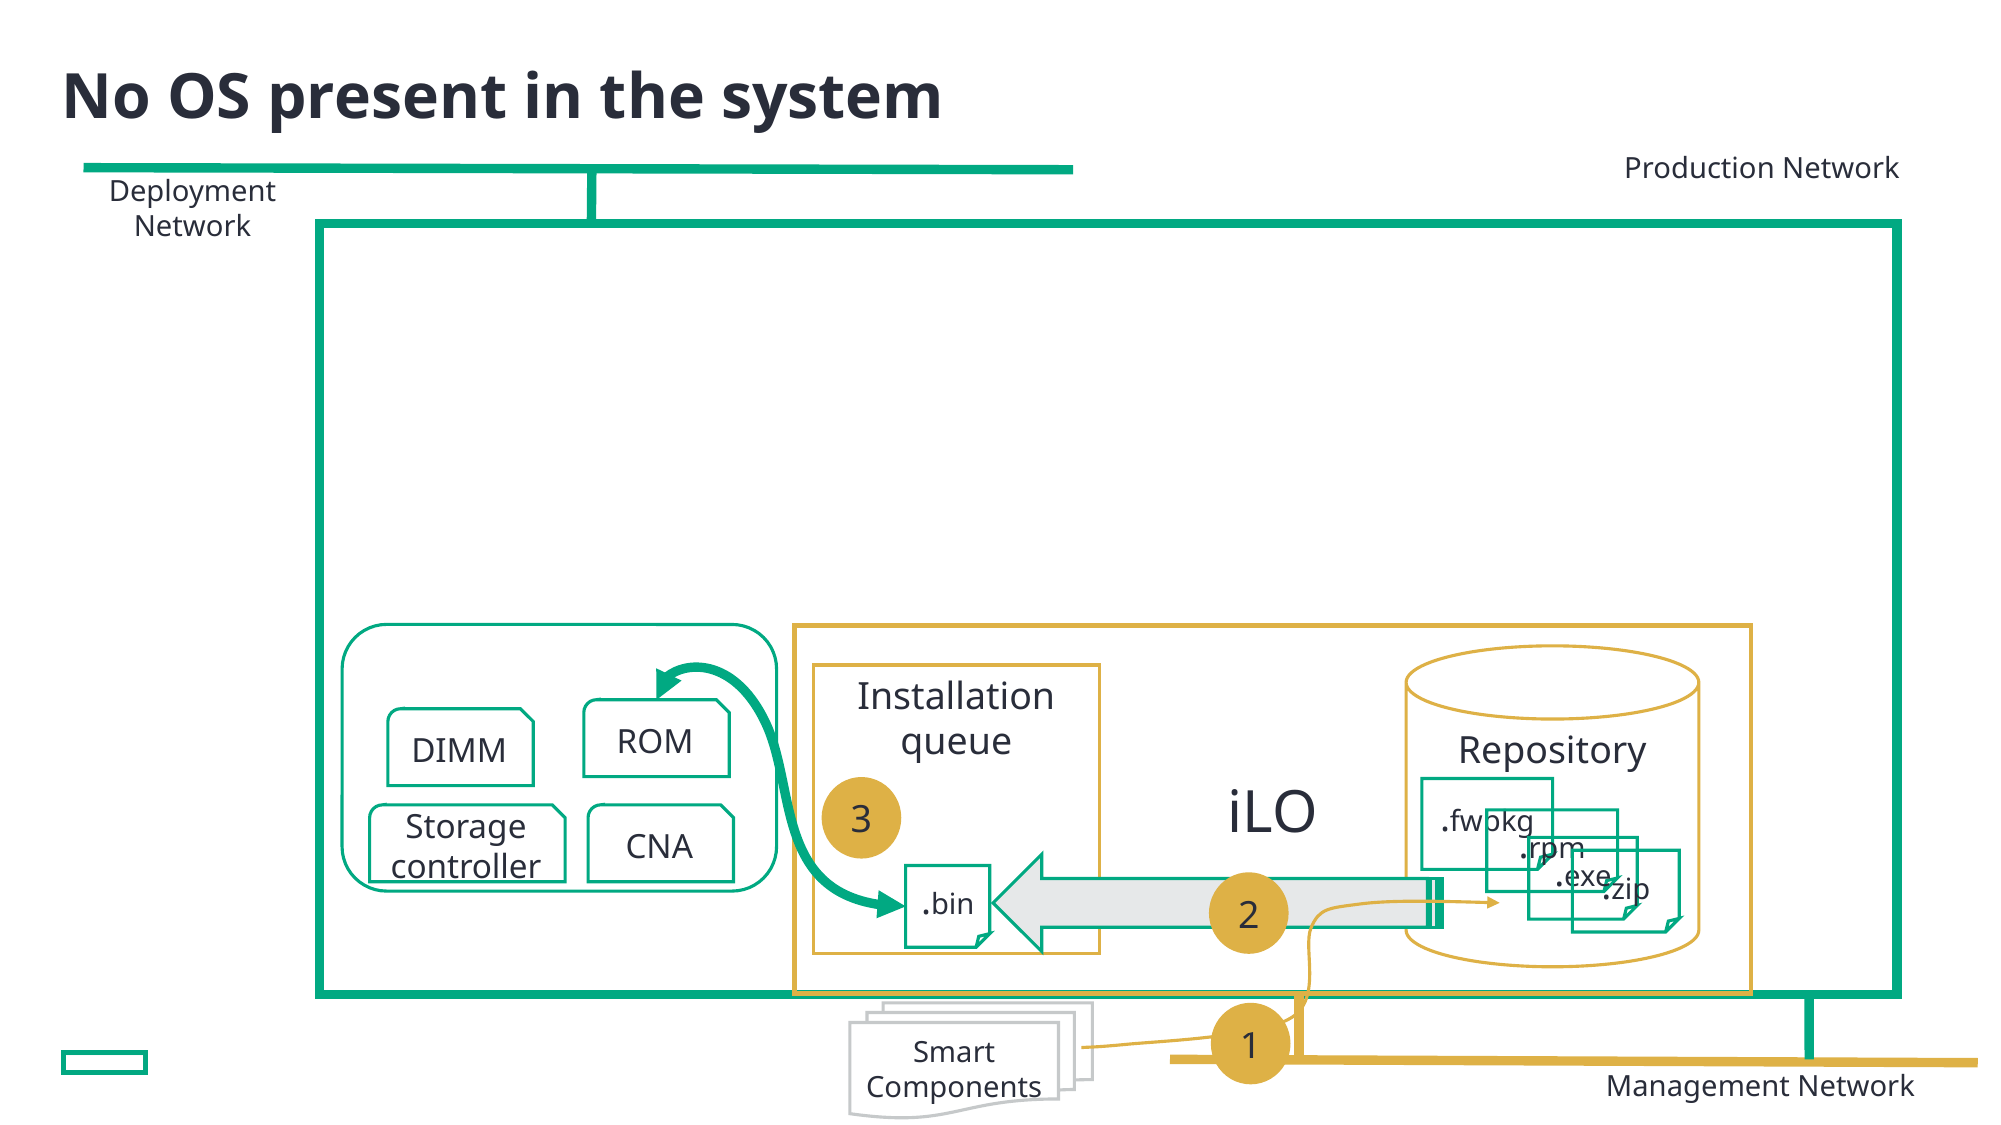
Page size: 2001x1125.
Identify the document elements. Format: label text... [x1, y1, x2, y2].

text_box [794, 624, 1752, 994]
picture [61, 1050, 148, 1075]
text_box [31, 164, 1074, 226]
text_box Production Network [1590, 140, 1934, 198]
text_box [318, 222, 1899, 996]
text_box Smart Components [848, 1001, 1094, 1120]
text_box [341, 623, 907, 907]
title No OS present in the system [61, 64, 1938, 133]
text_box [1081, 1017, 1169, 1050]
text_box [1169, 995, 1979, 1116]
